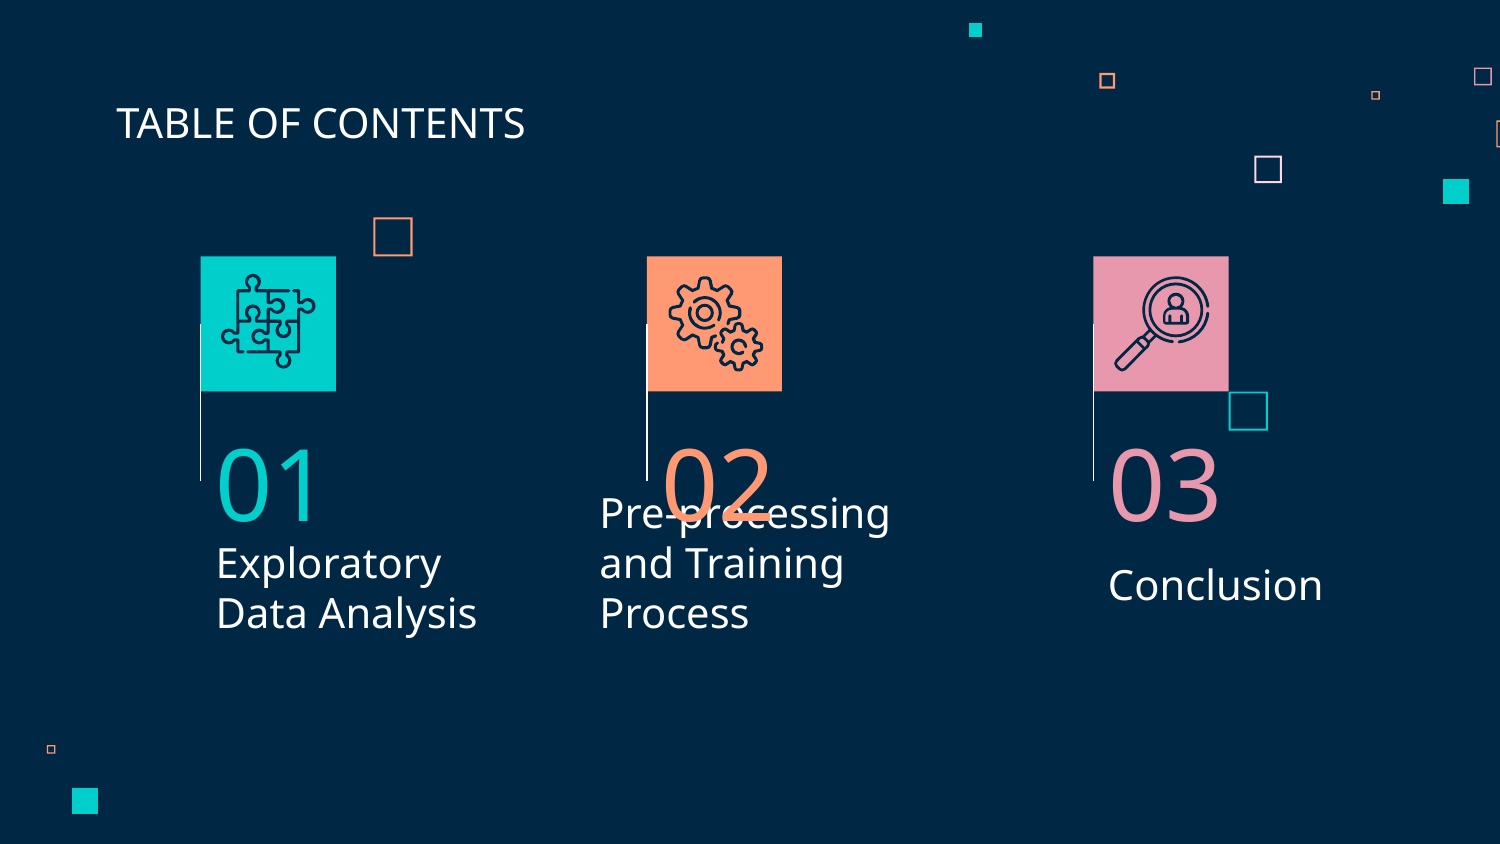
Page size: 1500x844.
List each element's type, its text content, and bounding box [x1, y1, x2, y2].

text_box [200, 256, 336, 392]
title Conclusion [1092, 528, 1463, 624]
title 01 [200, 434, 489, 529]
title 03 [1093, 434, 1382, 529]
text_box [668, 276, 764, 372]
title 02 [646, 434, 935, 529]
title Exploratory Data Analysis [200, 557, 554, 652]
text_box [646, 256, 782, 392]
text_box [373, 217, 413, 257]
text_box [1113, 276, 1210, 372]
text_box [1228, 391, 1268, 431]
title TABLE OF CONTENTS [101, 67, 853, 163]
text_box [220, 273, 316, 369]
title Pre-processing and Training Process [584, 557, 935, 652]
text_box [1093, 256, 1229, 392]
